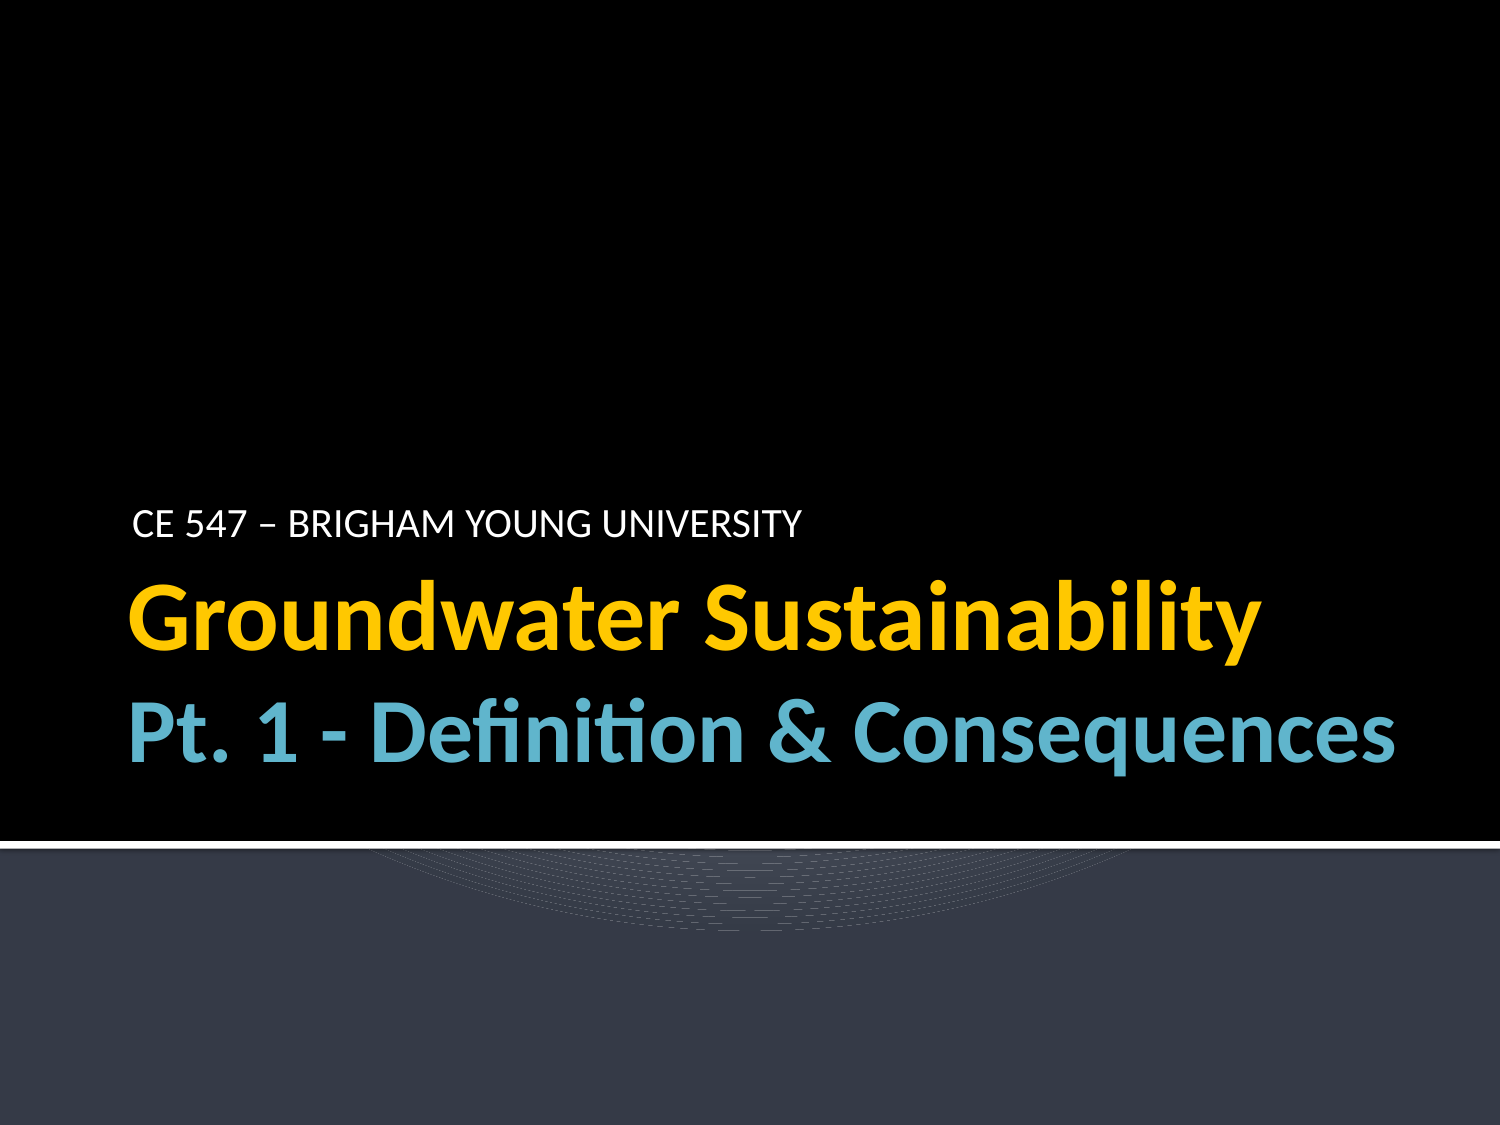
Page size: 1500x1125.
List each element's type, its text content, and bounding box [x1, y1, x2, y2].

subtitle CE 547 – BRIGHAM YOUNG UNIVERSITY [112, 299, 1438, 547]
title Groundwater Sustainability Pt. 1 - Definition & Consequences [112, 550, 1438, 825]
